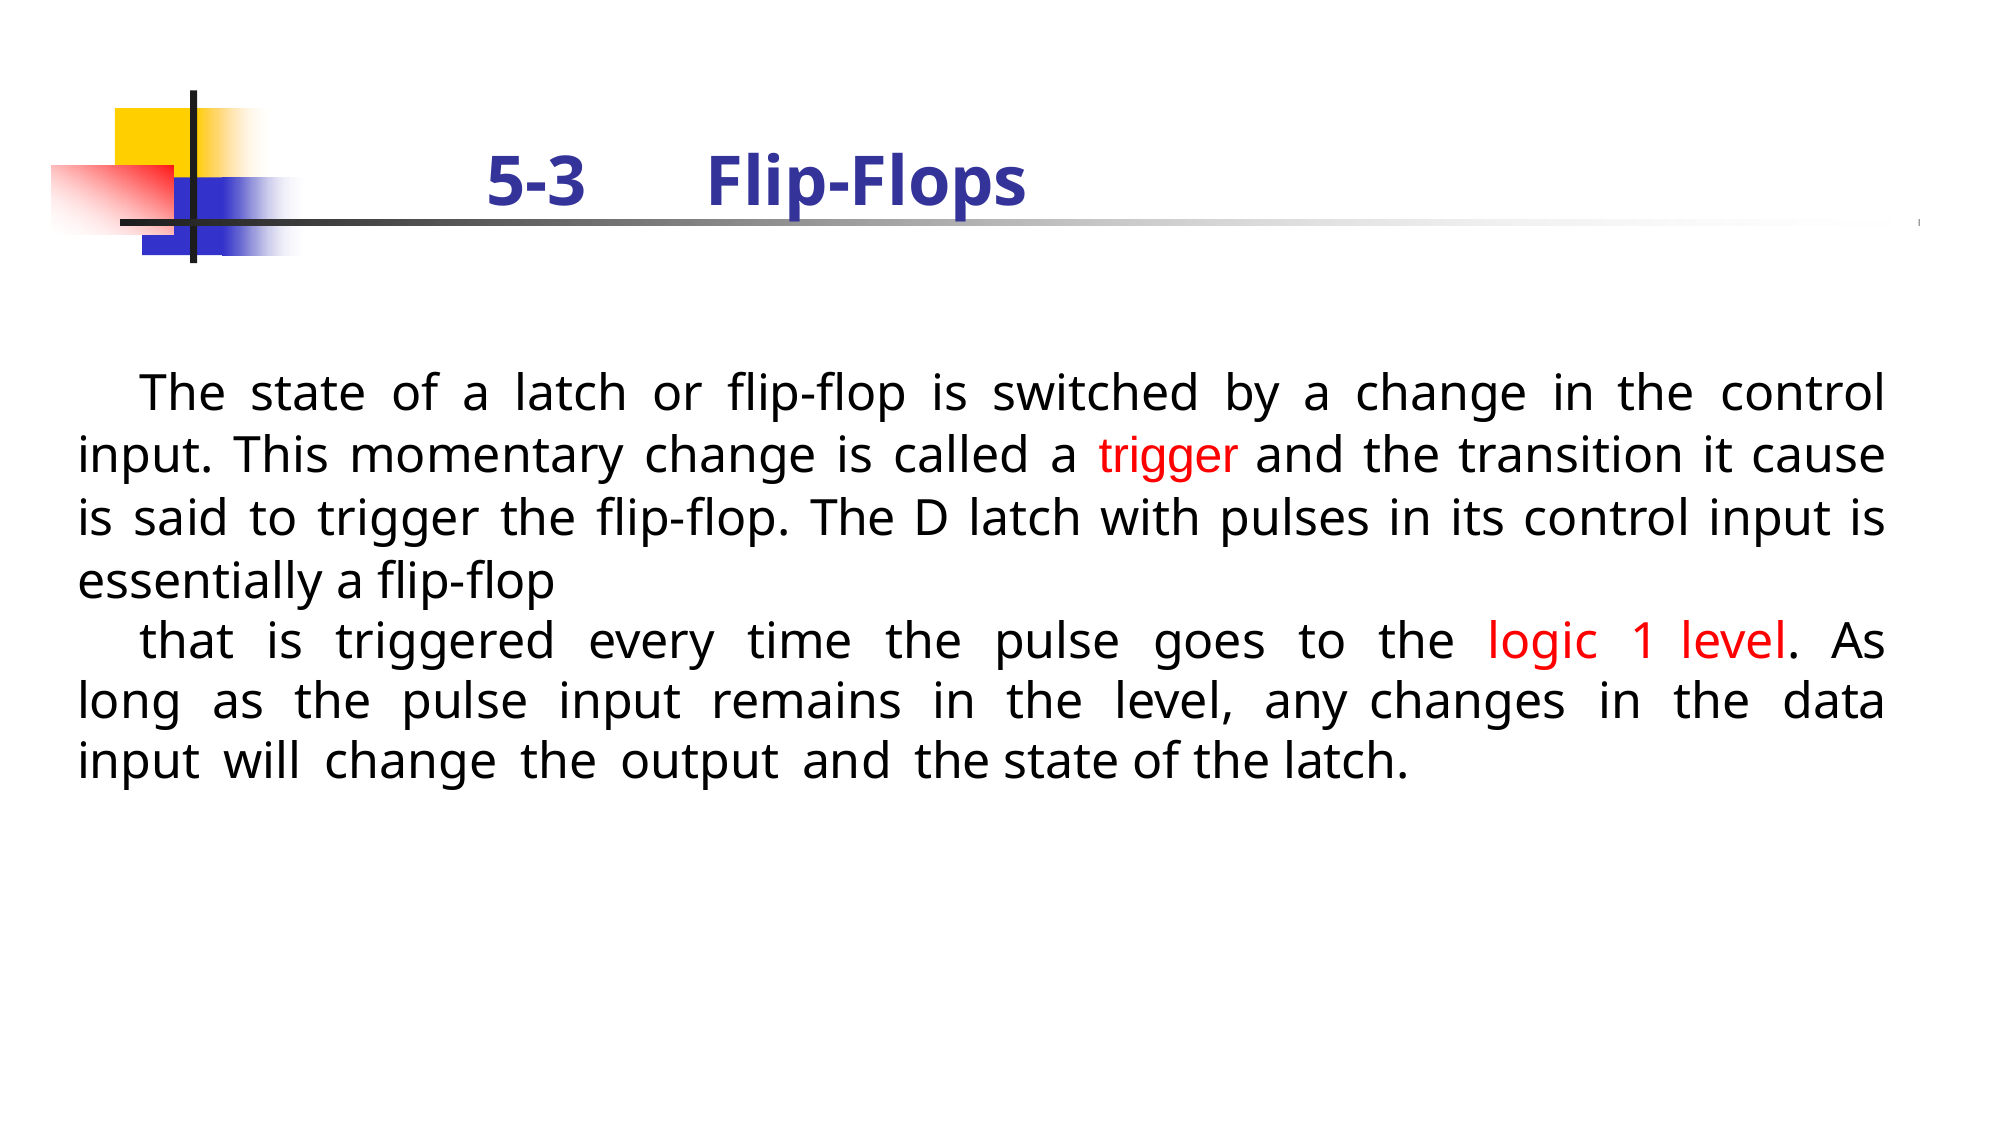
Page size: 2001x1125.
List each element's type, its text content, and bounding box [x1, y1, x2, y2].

picture [51, 108, 484, 256]
title 5-3 Flip-Flops [484, 134, 1043, 325]
picture [1043, 219, 1920, 226]
list The state of a latch or flip-flop is switched by a change in the control input. This momentary change is called a trigger and the transition it cause is said to trigger the flip-flop. The D latch with pulses in its control input is essentially a flip-flop that is triggered every time the pulse goes to the logic 1 level. As long as the pulse input remains in the level, any changes in the data input will change the output and the state of the latch. [75, 350, 1888, 995]
